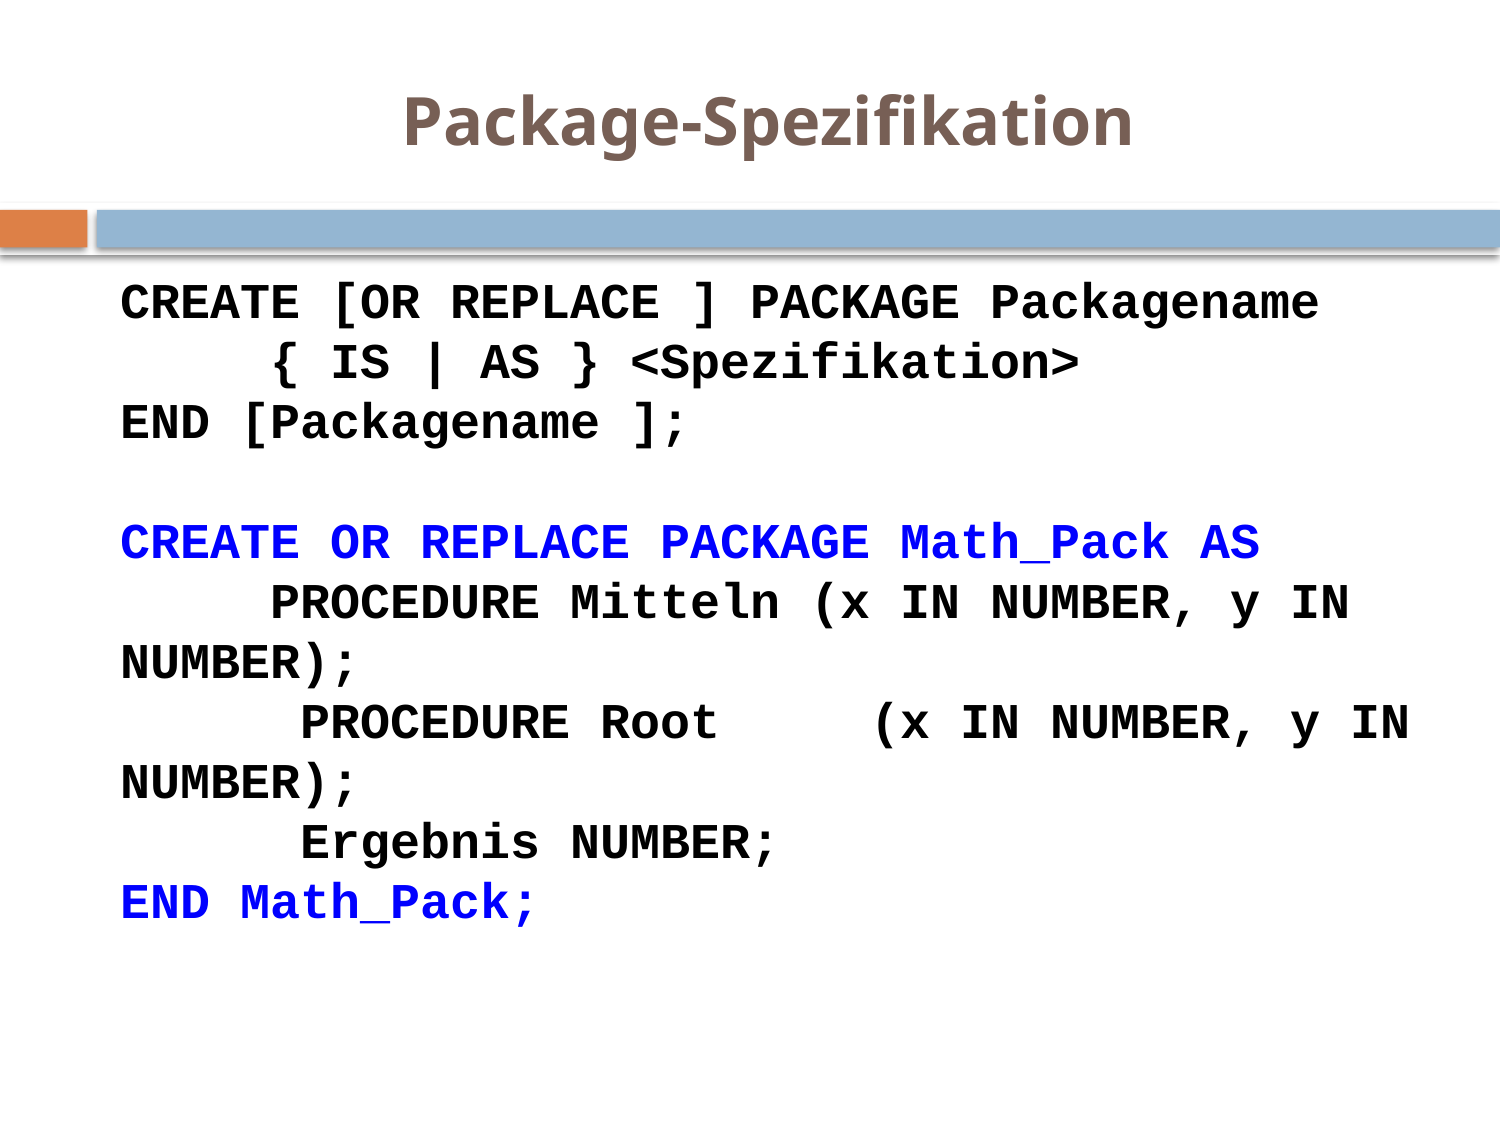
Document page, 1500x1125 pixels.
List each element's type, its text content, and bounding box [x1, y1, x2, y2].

text_box CREATE [OR REPLACE ] PACKAGE Packagename { IS | AS } <Spezifikation> END [Packagename ]; CREATE OR REPLACE PACKAGE Math_Pack AS PROCEDURE Mitteln (x IN NUMBER, y IN NUMBER); PROCEDURE Root (x IN NUMBER, y IN NUMBER); Ergebnis NUMBER; END Math_Pack; [105, 261, 1456, 996]
title Package-Spezifikation [99, 37, 1438, 200]
